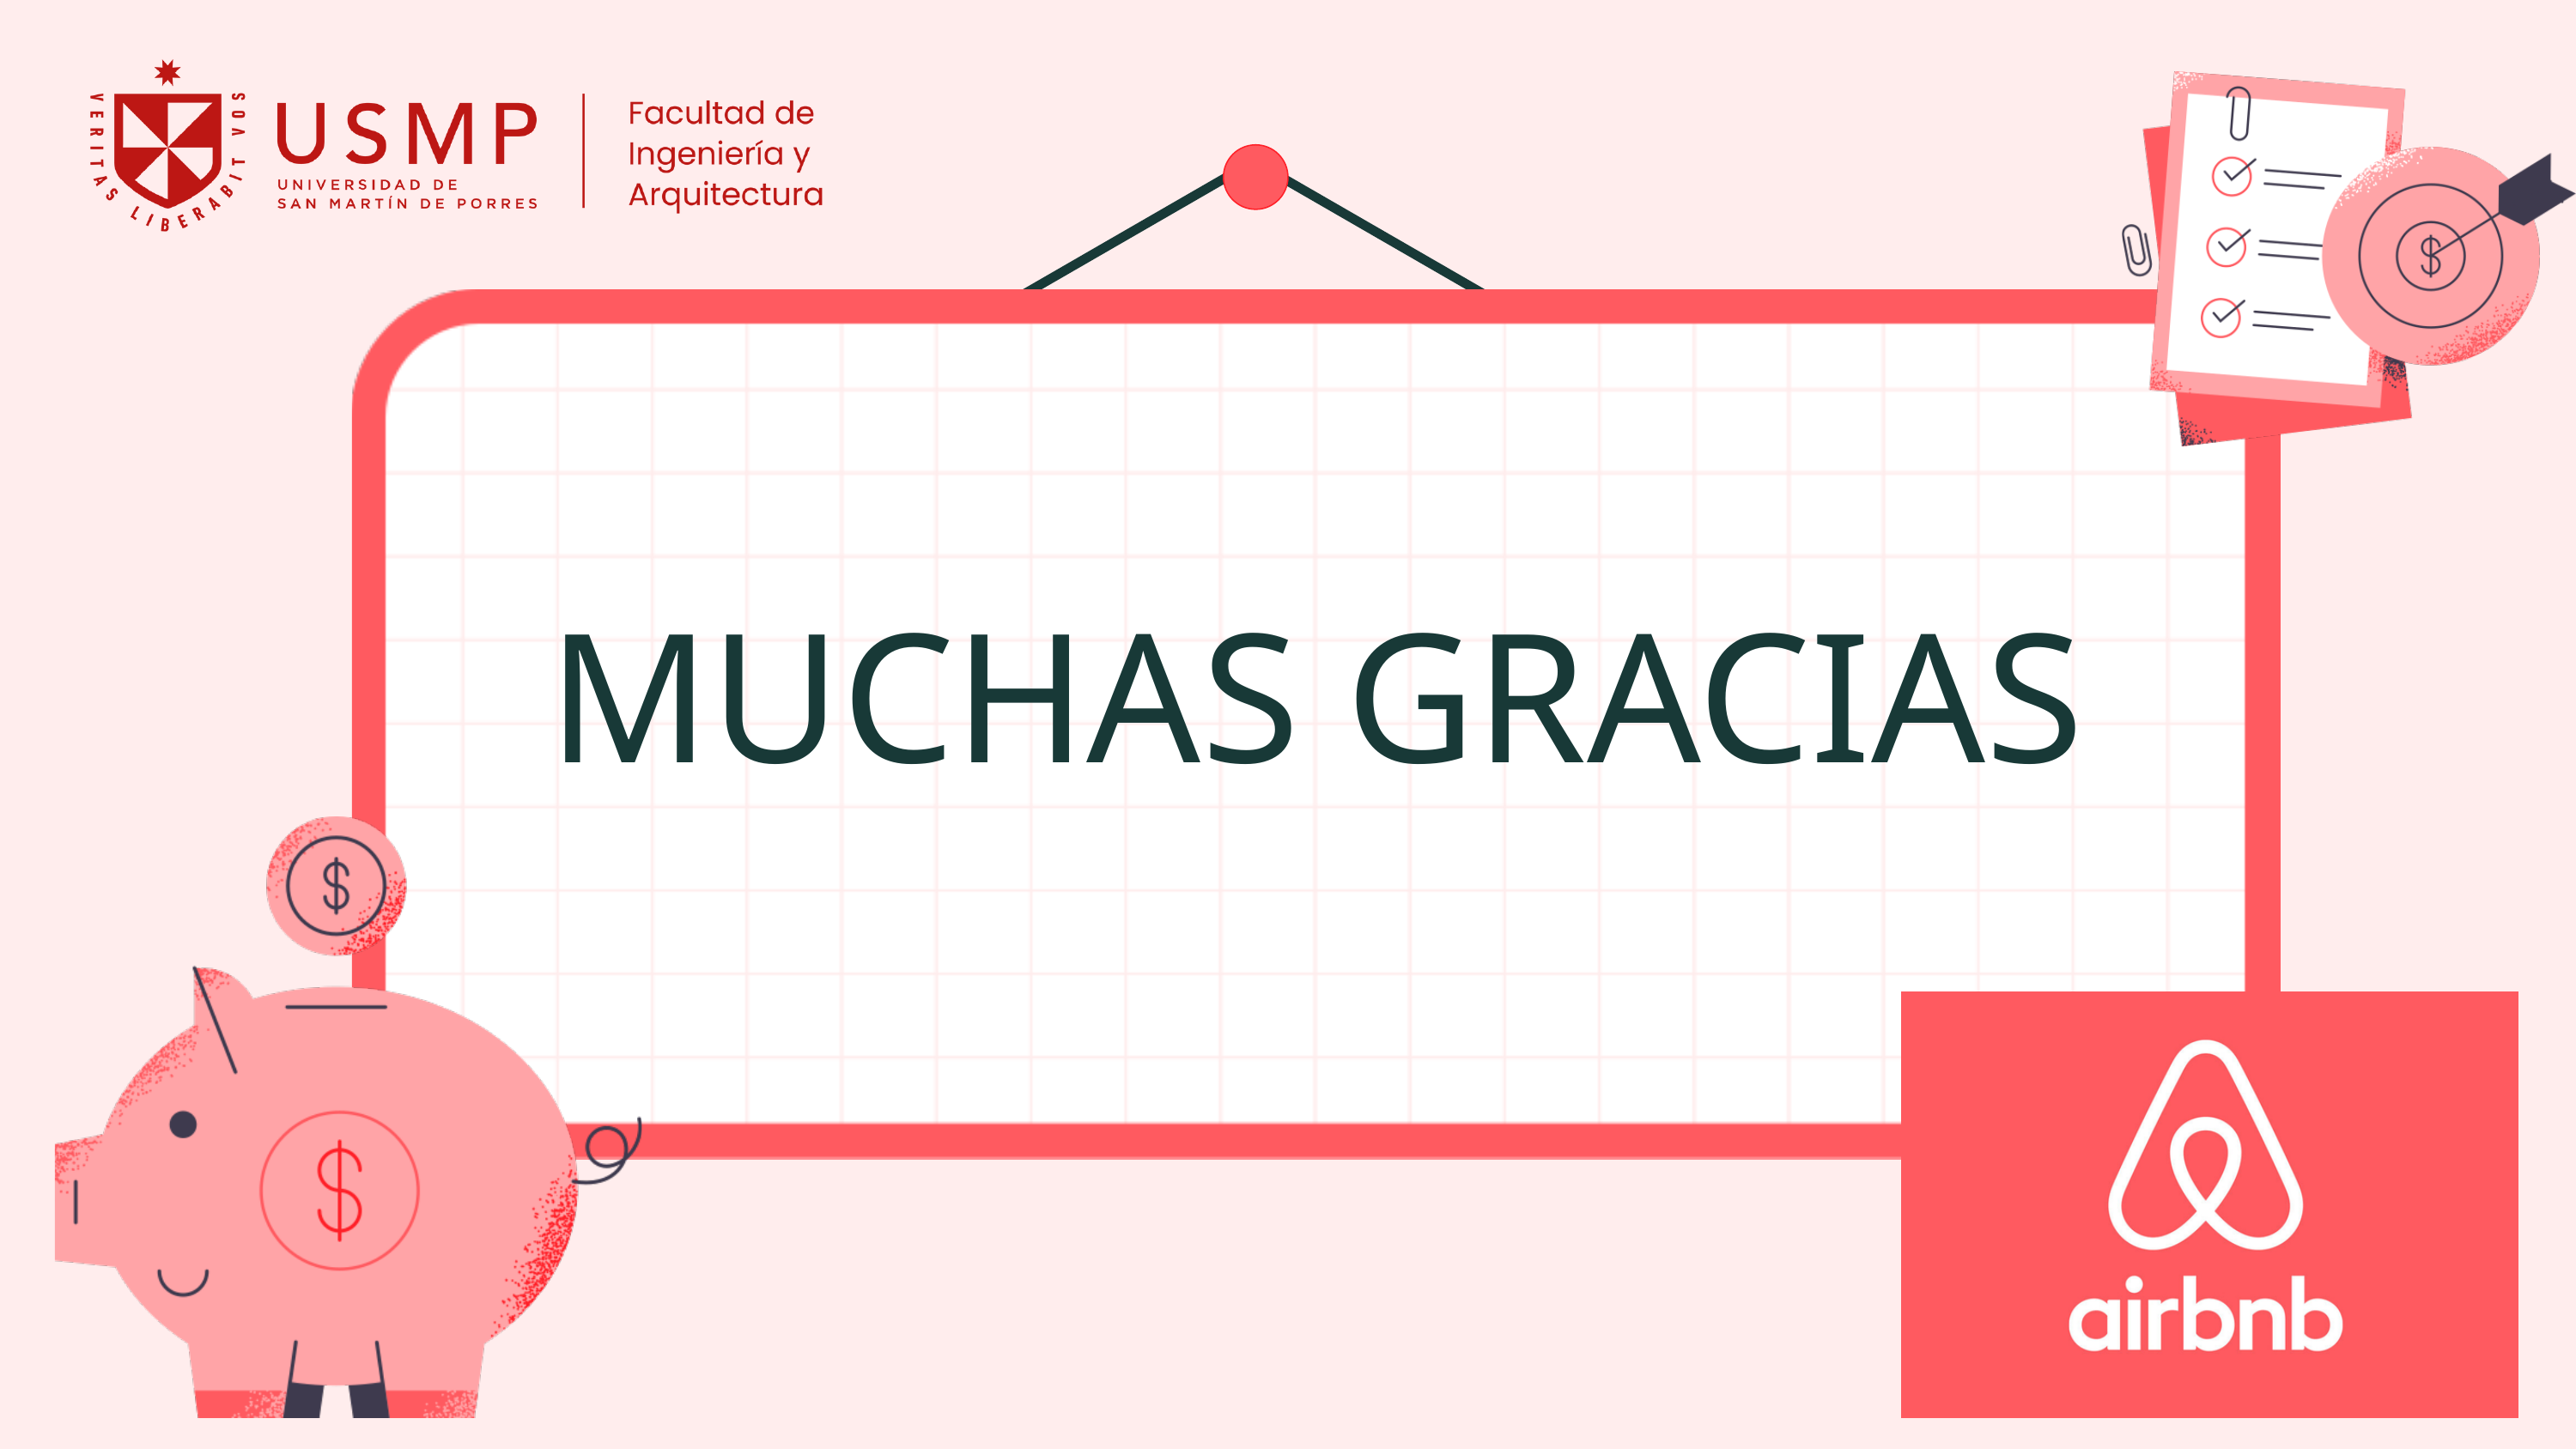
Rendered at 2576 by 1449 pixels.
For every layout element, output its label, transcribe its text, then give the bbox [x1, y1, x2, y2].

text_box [1223, 144, 1289, 210]
text_box [54, 816, 642, 1418]
text_box [351, 289, 2281, 1160]
text_box MUCHAS GRACIAS [390, 548, 2243, 799]
text_box [1901, 991, 2519, 1418]
text_box [54, 33, 858, 257]
text_box [2122, 71, 2576, 446]
